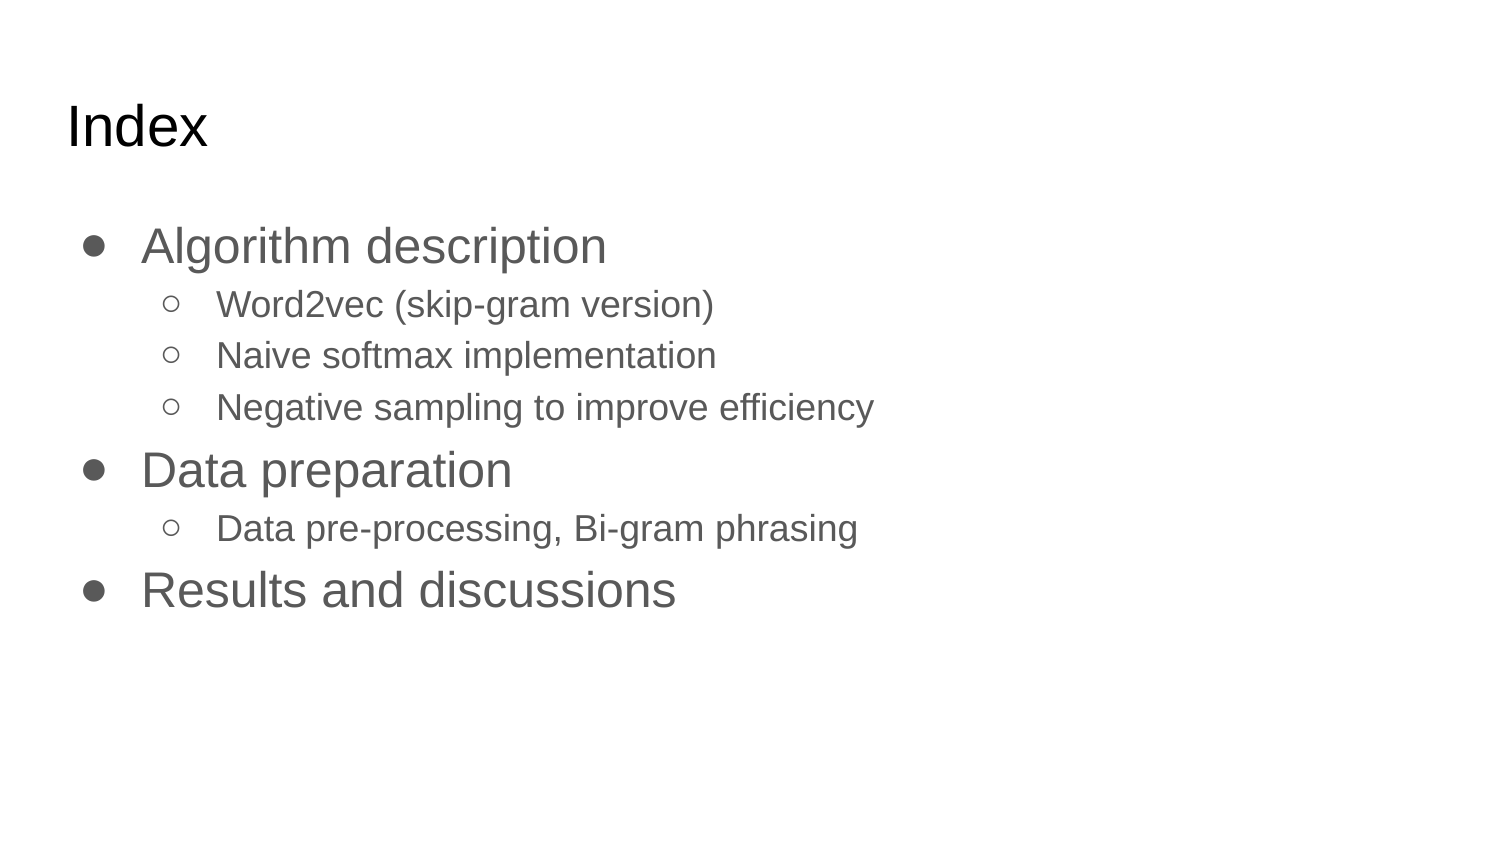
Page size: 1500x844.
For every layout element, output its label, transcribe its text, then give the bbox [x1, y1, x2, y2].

list Algorithm description Word2vec (skip-gram version) Naive softmax implementation Negative sampling to improve efficiency Data preparation Data pre-processing, Bi-gram phrasing Results and discussions [51, 189, 1449, 750]
title Index [51, 72, 1449, 167]
